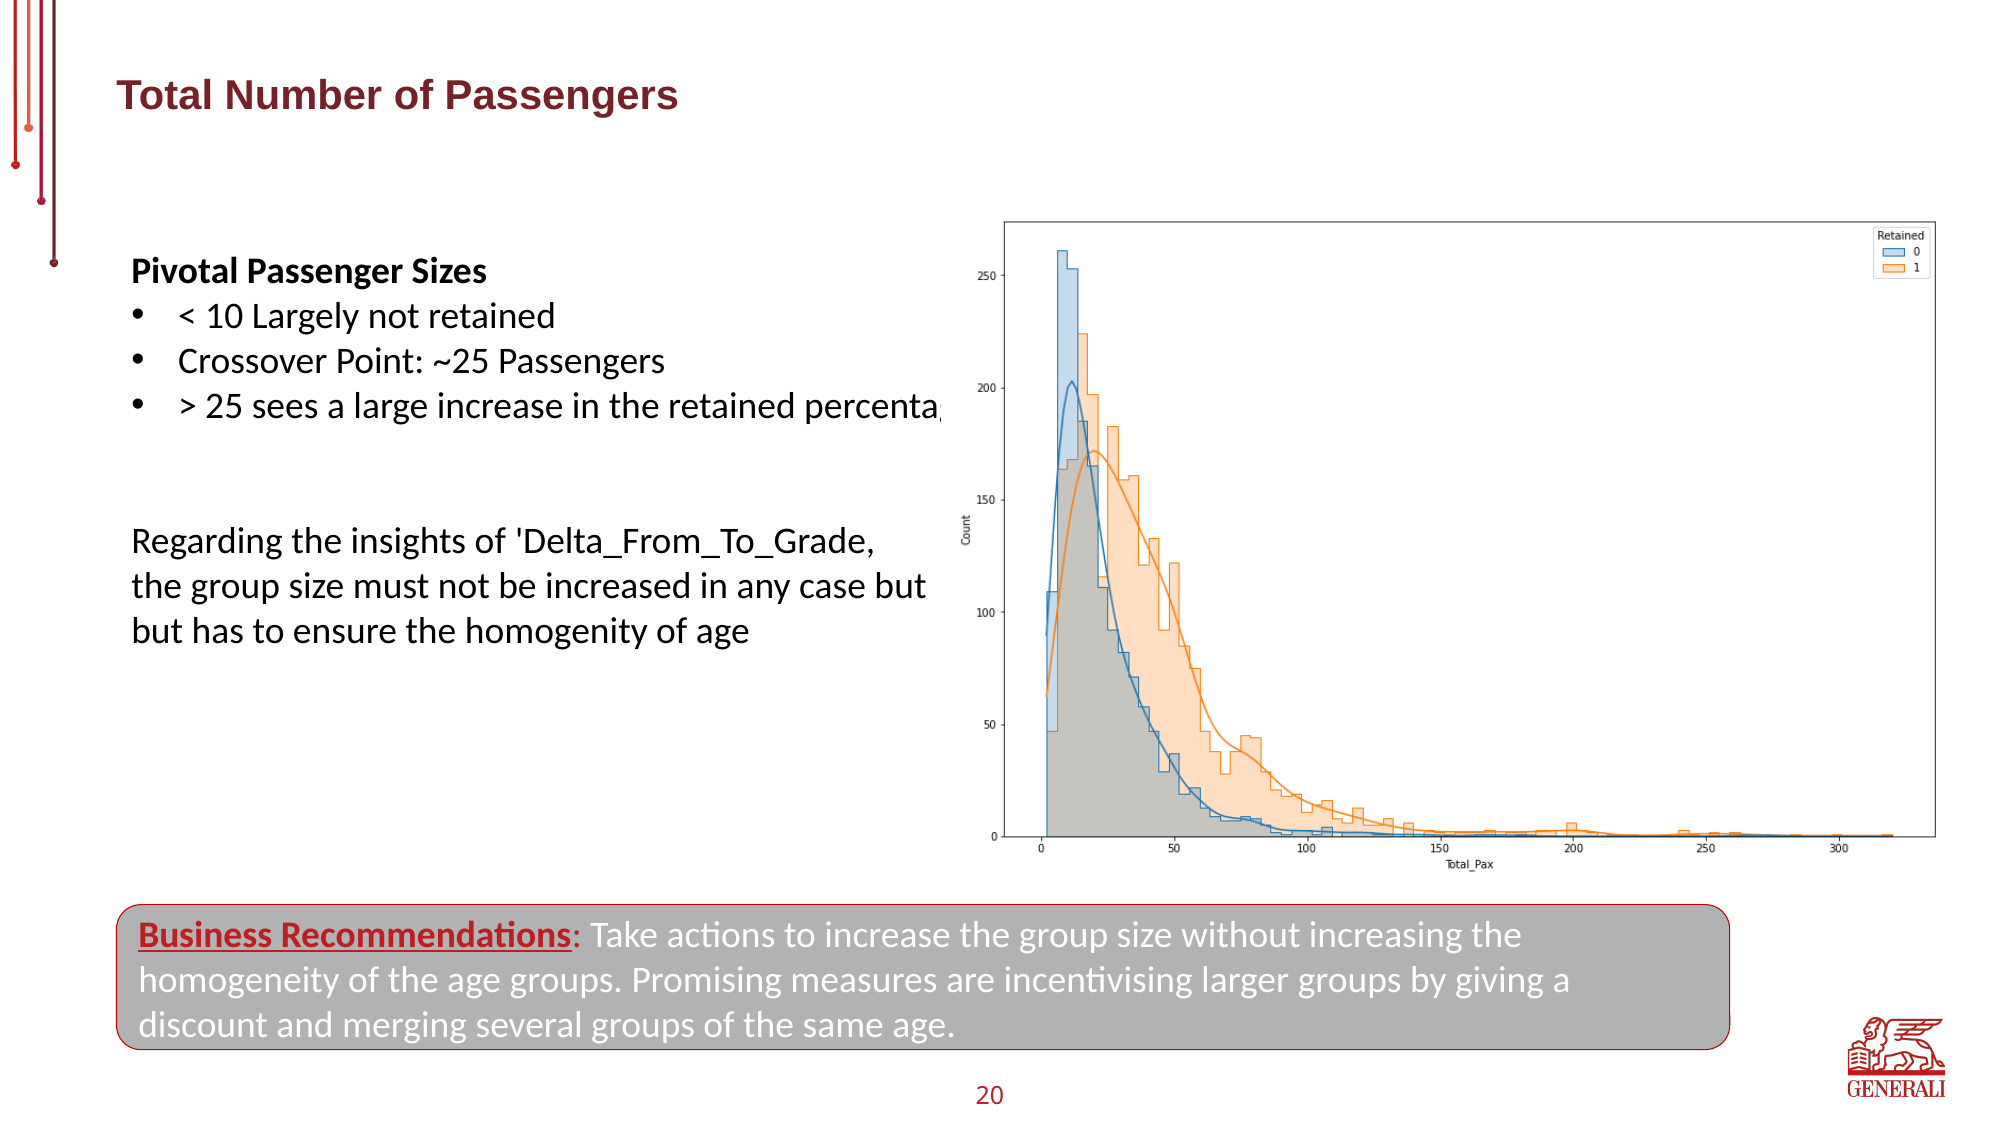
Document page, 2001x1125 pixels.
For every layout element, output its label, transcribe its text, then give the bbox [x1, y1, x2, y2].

text_box Business Recommendations: Take actions to increase the group size without increasing the homogeneity of the age groups. Promising measures are incentivising larger groups by giving a discount and merging several groups of the same age. [115, 904, 1731, 1051]
text_box Pivotal Passenger Sizes < 10 Largely not retained Crossover Point: ~25 Passengers > 25 sees a large increase in the retained percentage Regarding the insights of 'Delta_From_To_Grade, the group size must not be increased in any case but but has to ensure the homogenity of age [116, 148, 1870, 839]
picture [941, 214, 1986, 879]
text_box 20 [955, 1072, 1025, 1110]
text_box Total Number of Passengers [116, 75, 1291, 125]
picture [11, 0, 58, 270]
